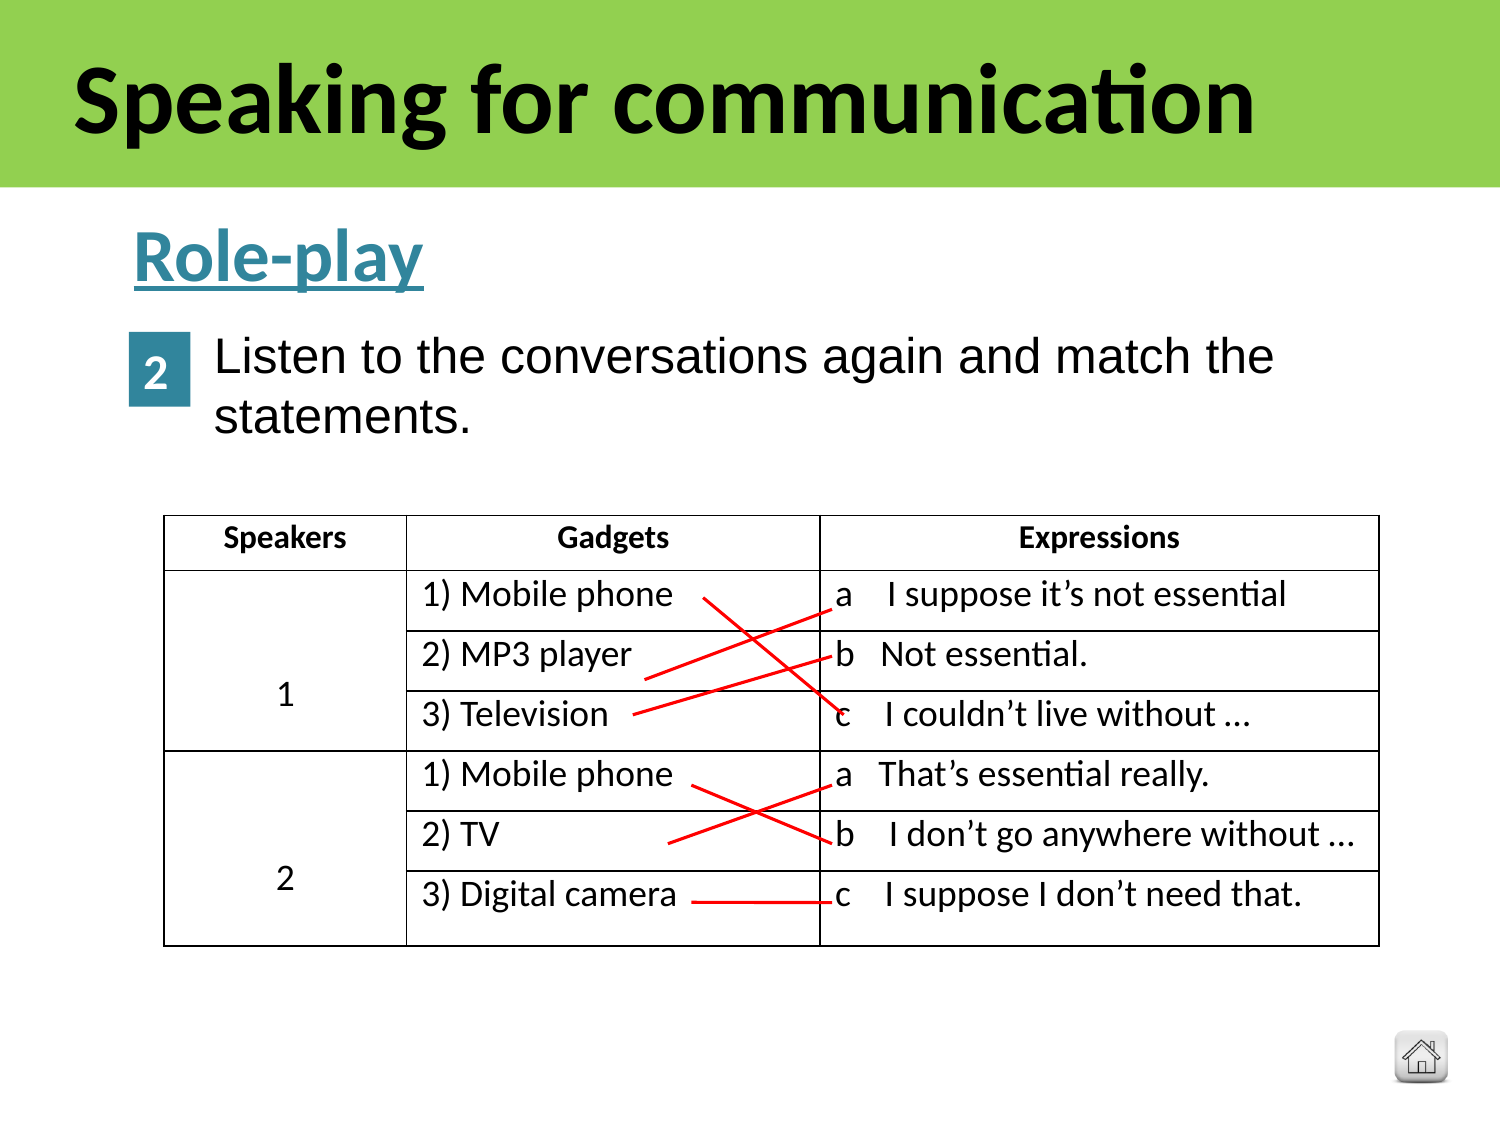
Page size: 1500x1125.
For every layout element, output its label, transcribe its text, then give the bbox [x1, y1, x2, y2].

table_cell 2) TV [407, 812, 819, 870]
table_cell a I suppose it’s not essential [821, 571, 1378, 630]
table_cell 1) Mobile phone [407, 571, 819, 630]
text_box Speaking for communication [0, 0, 1500, 190]
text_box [128, 316, 1357, 453]
table_cell c I couldn’t live without … [821, 692, 1378, 750]
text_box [632, 655, 833, 716]
table_cell b Not essential. [848, 632, 1378, 690]
table_cell 2 [165, 752, 406, 945]
text_box Role-play [118, 199, 439, 304]
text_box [644, 609, 833, 655]
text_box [691, 784, 833, 844]
table_cell 1 [165, 571, 406, 750]
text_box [667, 784, 690, 844]
table_cell 2) MP3 player [407, 632, 639, 690]
table_cell 3) Digital camera [407, 872, 819, 945]
table_cell 1) Mobile phone [407, 752, 819, 810]
table_header Expressions [821, 516, 1378, 570]
table_cell b I don’t go anywhere without … [821, 812, 1378, 870]
table_header Gadgets [407, 516, 819, 570]
table_cell c I suppose I don’t need that. [821, 872, 1378, 945]
picture [1382, 1019, 1460, 1097]
table_header Speakers [165, 516, 406, 570]
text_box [702, 597, 844, 715]
table_cell a That’s essential really. [821, 752, 1378, 810]
table_cell 3) Television [407, 692, 819, 750]
